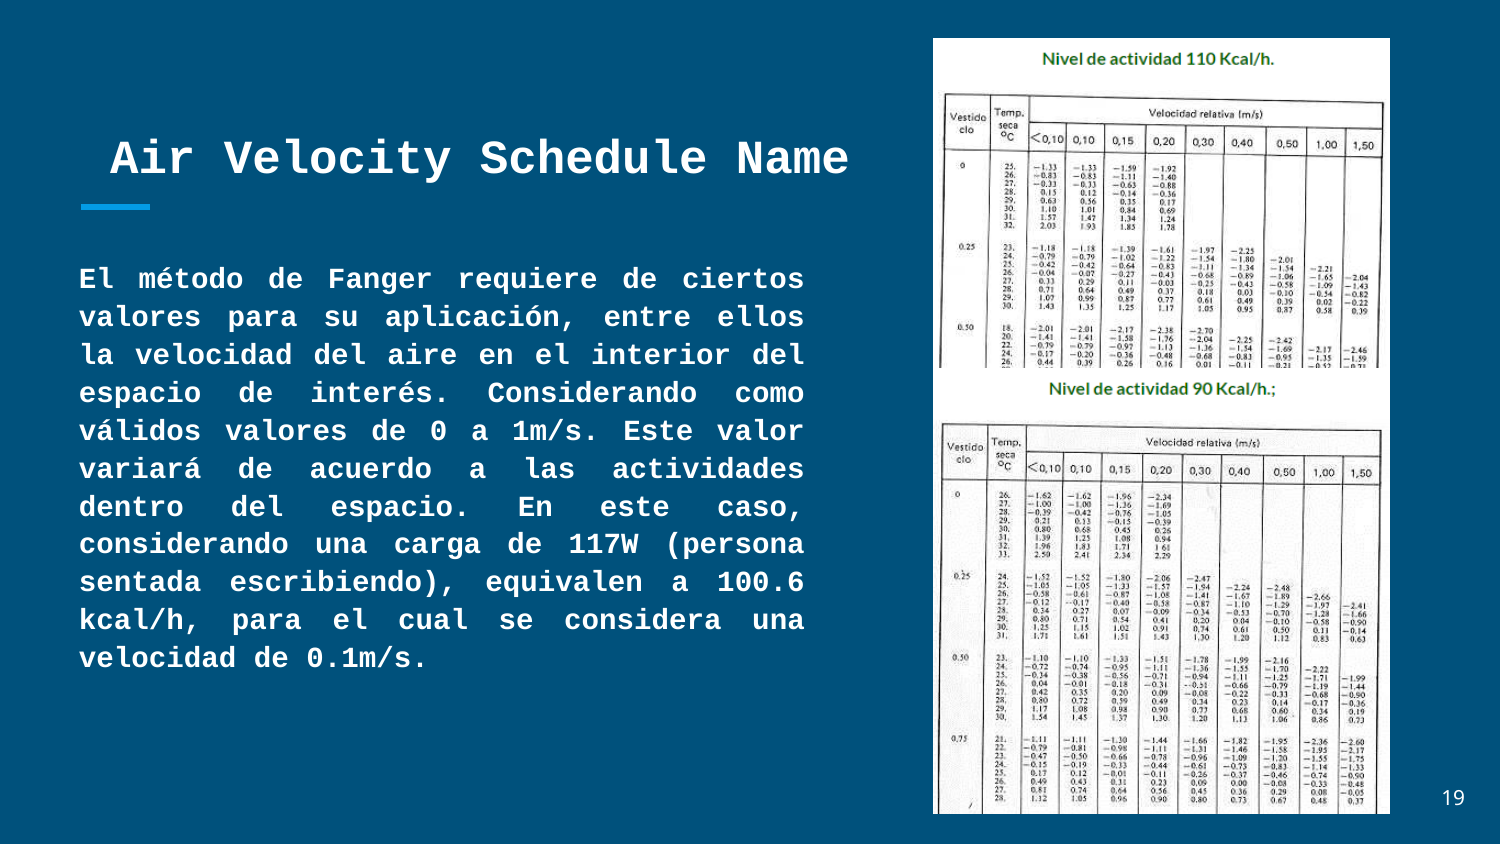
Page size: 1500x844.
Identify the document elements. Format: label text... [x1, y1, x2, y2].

title Air Velocity Schedule Name [63, 90, 867, 204]
slide_number ‹#› [1389, 764, 1480, 830]
picture [934, 39, 1389, 813]
list El método de Fanger requiere de ciertos valores para su aplicación, entre ellos la velocidad del aire en el interior del espacio de interés. Considerando como válidos valores de 0 a 1m/s. Este valor variará de acuerdo a las actividades dentro del espacio. En este caso, considerando una carga de 117W (persona sentada escribiendo), equivalen a 100.6 kcal/h, para el cual se considera una velocidad de 0.1m/s. [63, 244, 820, 750]
